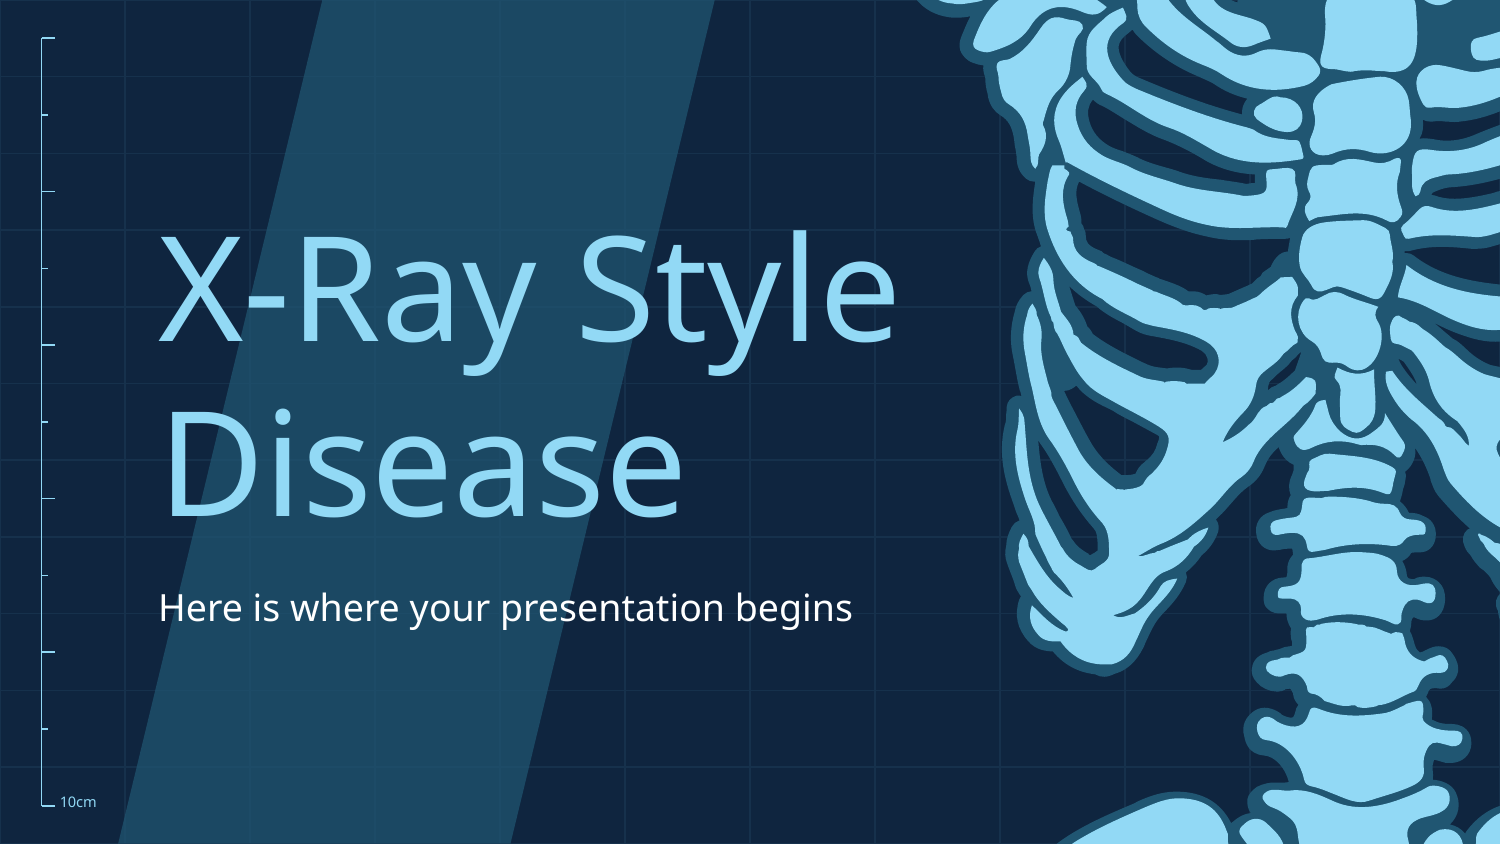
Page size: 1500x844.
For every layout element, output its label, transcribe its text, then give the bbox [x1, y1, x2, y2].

title X-Ray Style Disease [143, 195, 1051, 532]
subtitle Here is where your presentation begins [143, 569, 1051, 700]
